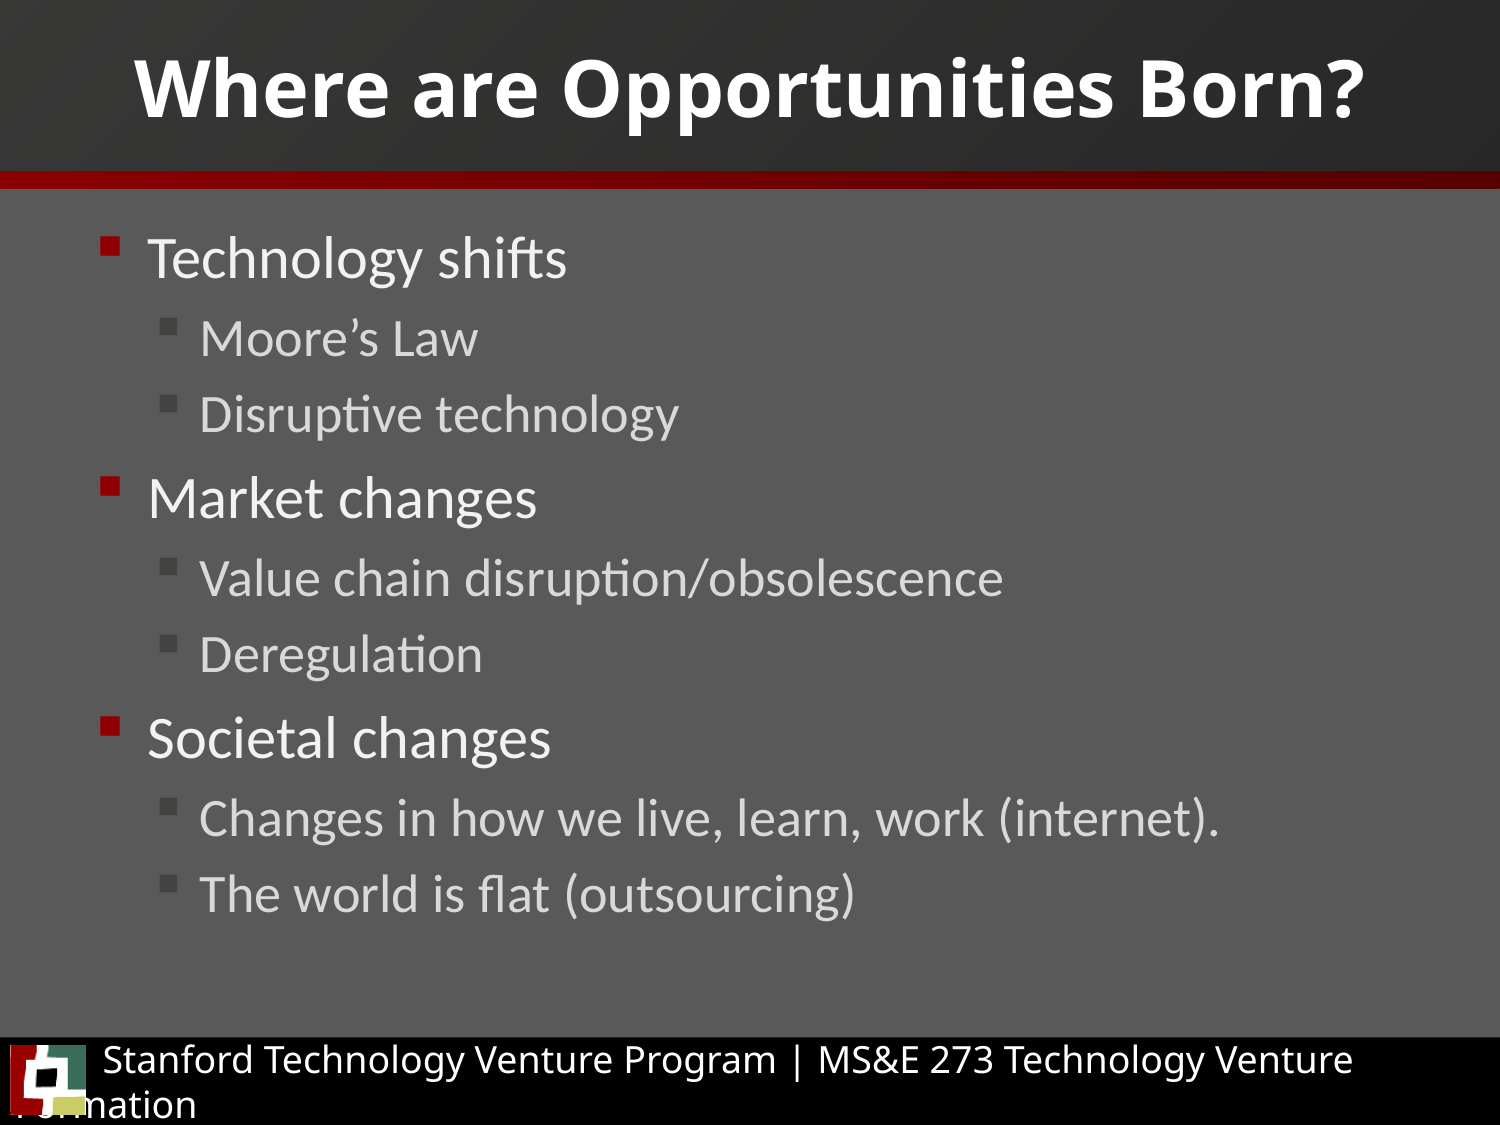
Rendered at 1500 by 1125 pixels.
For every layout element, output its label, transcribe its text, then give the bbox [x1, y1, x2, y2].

list Technology shifts Moore’s Law Disruptive technology Market changes Value chain disruption/obsolescence Deregulation Societal changes Changes in how we live, learn, work (internet). The world is flat (outsourcing) [79, 211, 1418, 949]
title Where are Opportunities Born? [37, 4, 1463, 168]
picture [10, 1045, 86, 1115]
